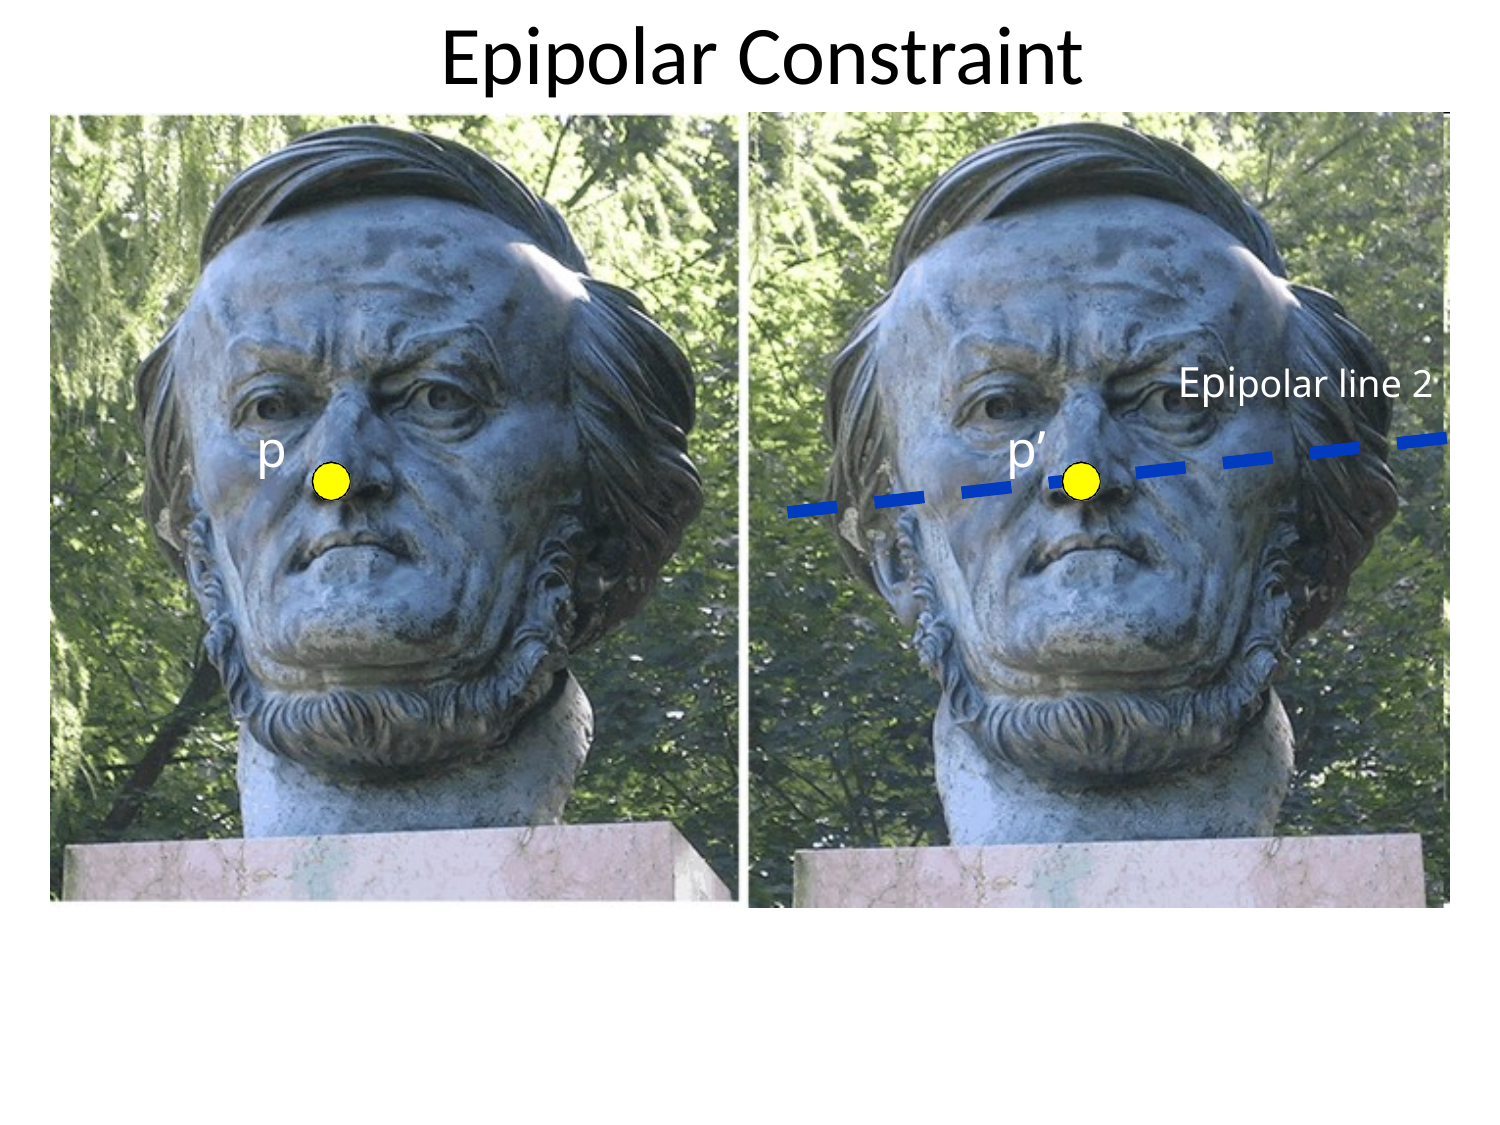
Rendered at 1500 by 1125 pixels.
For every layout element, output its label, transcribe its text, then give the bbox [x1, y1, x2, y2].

text_box [50, 112, 1450, 908]
text_box Epipolar line 2 [1175, 353, 1436, 407]
text_box [311, 461, 351, 501]
text_box [1061, 461, 1101, 501]
text_box p [254, 415, 289, 478]
title Epipolar Constraint [437, 0, 1097, 145]
text_box p’ [1004, 415, 1055, 478]
